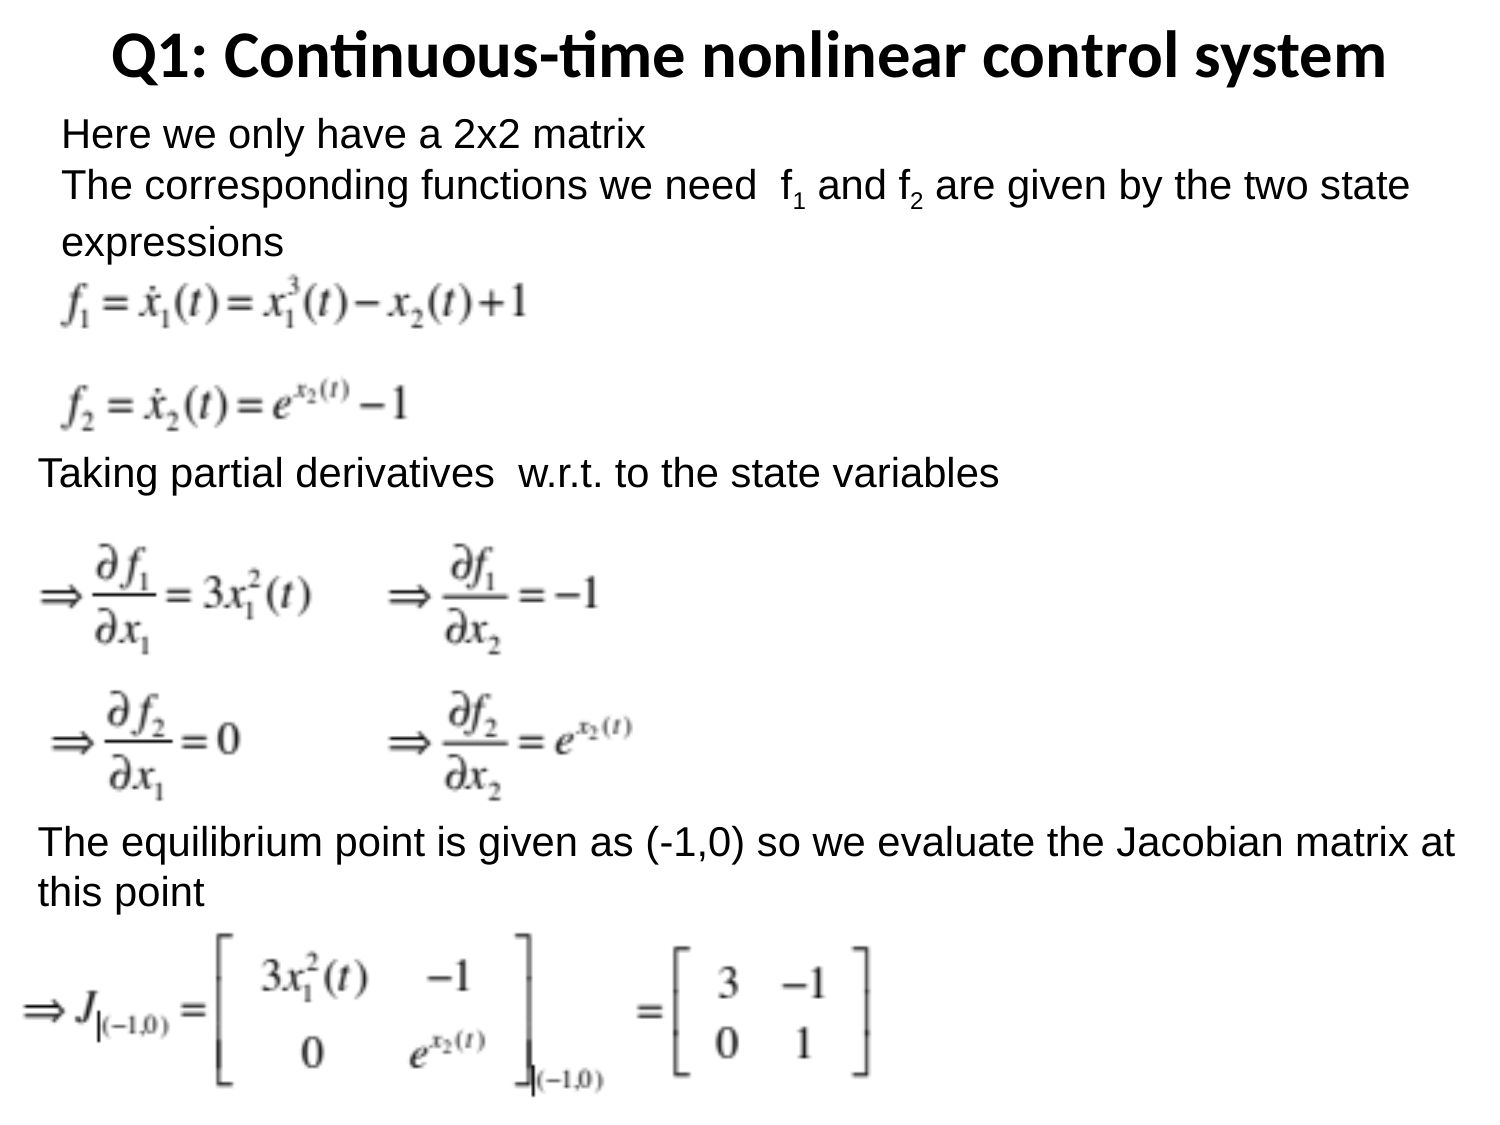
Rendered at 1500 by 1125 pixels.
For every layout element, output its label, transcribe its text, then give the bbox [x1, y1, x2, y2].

text_box Taking partial derivatives w.r.t. to the state variables [22, 438, 1458, 504]
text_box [18, 923, 608, 1100]
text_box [632, 935, 875, 1080]
text_box Q1: Continuous-time nonlinear control system [74, 1, 1425, 99]
text_box The equilibrium point is given as (-1,0) so we evaluate the Jacobian matrix at this point [22, 807, 1500, 923]
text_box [383, 682, 633, 808]
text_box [56, 368, 412, 435]
text_box Here we only have a 2x2 matrix The corresponding functions we need f1 and f2 are given by the two state expressions [46, 99, 1481, 272]
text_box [35, 535, 318, 661]
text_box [46, 682, 245, 808]
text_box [383, 535, 604, 661]
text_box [56, 266, 530, 333]
